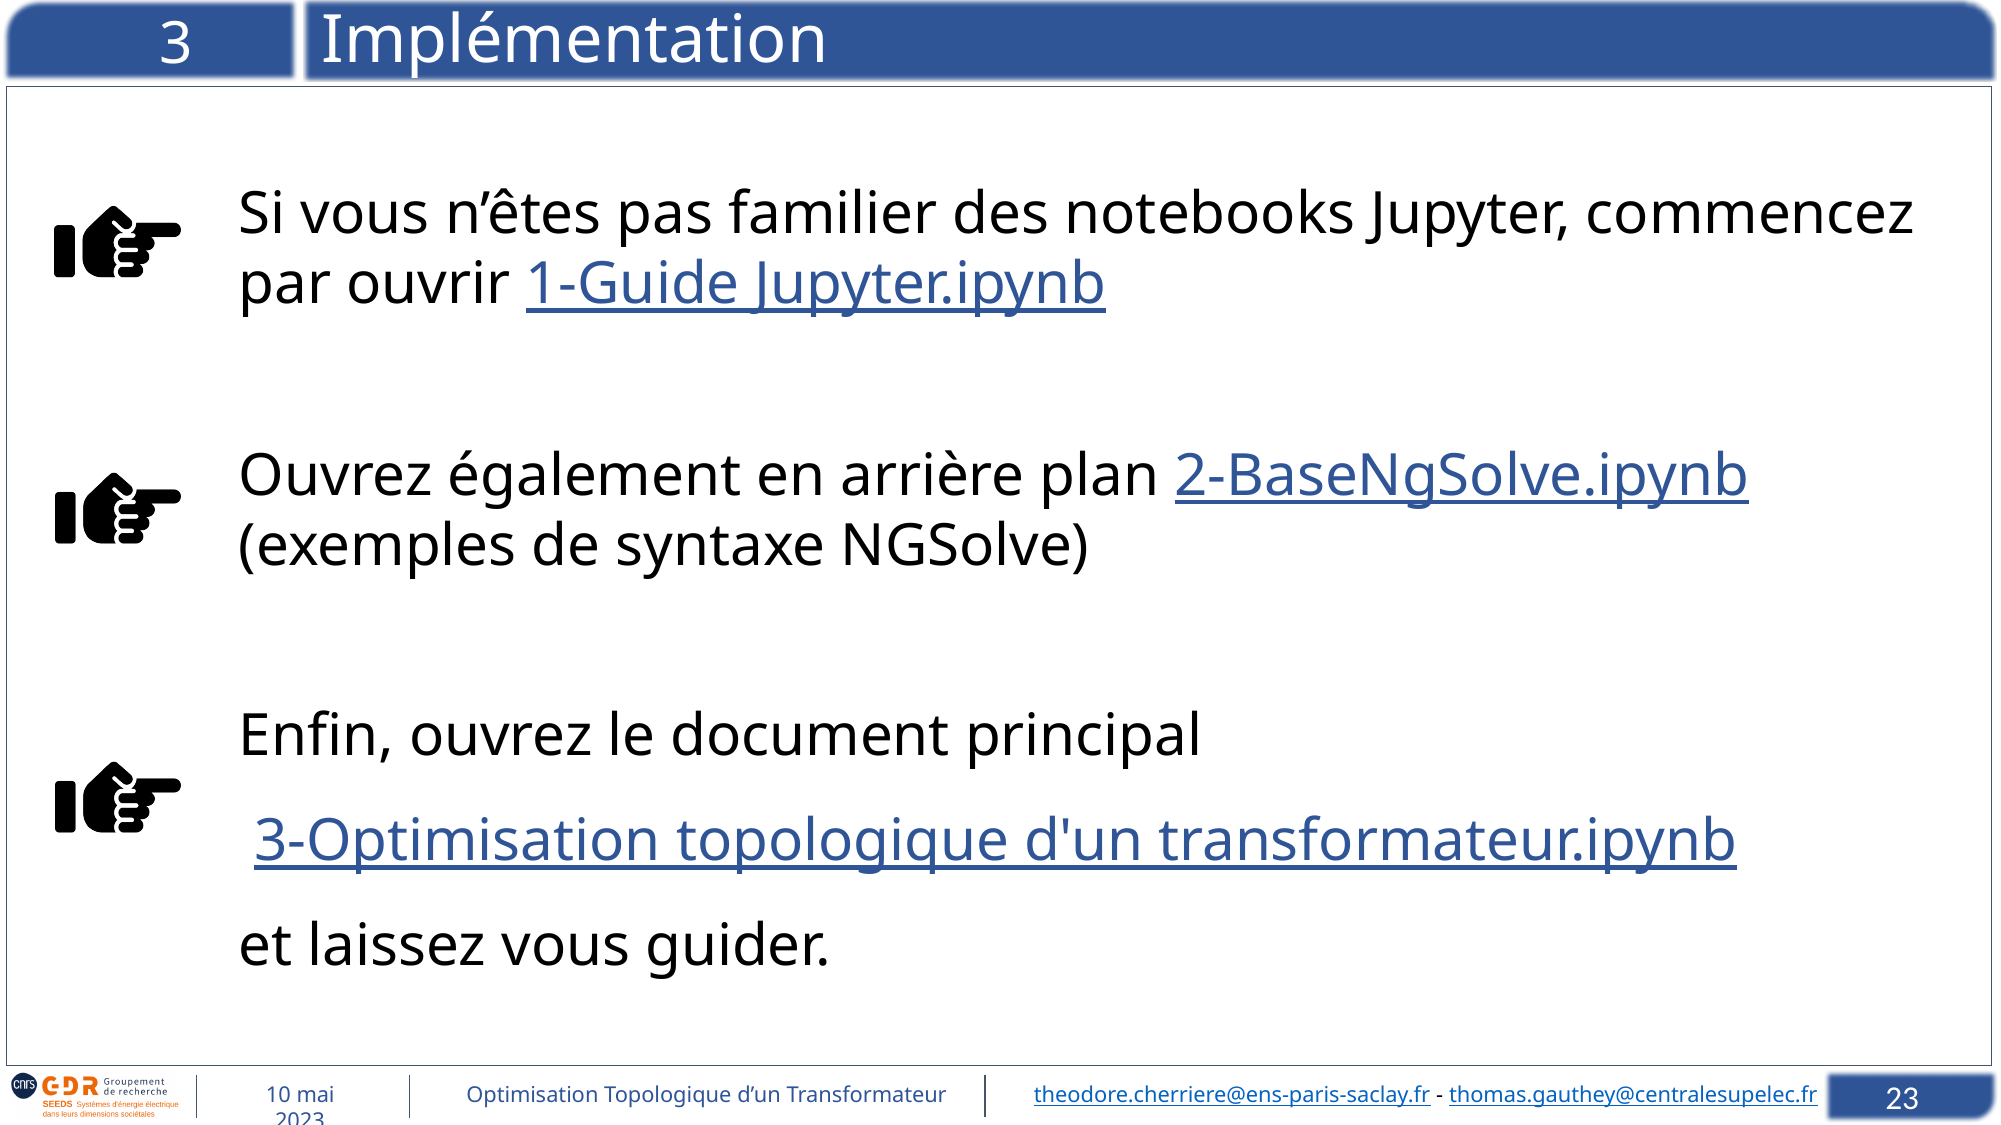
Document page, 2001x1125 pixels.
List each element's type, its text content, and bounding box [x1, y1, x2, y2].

picture [10, 1069, 180, 1119]
picture [54, 178, 181, 305]
list 3 [55, 5, 297, 84]
slide_number 23 [1870, 1068, 1968, 1125]
picture [55, 734, 181, 860]
picture [55, 445, 181, 571]
text_box Ouvrez également en arrière plan 2-BaseNgSolve.ipynb (exemples de syntaxe NGSolve) [224, 429, 1954, 585]
text_box Enfin, ouvrez le document principal 3-Optimisation topologique d'un transformateur.ipynb et laissez vous guider. [224, 655, 1954, 985]
text_box Si vous n’êtes pas familier des notebooks Jupyter, commencez par ouvrir 1-Guide Jupyter.ipynb [224, 168, 1954, 393]
title Implémentation [307, 0, 1945, 83]
